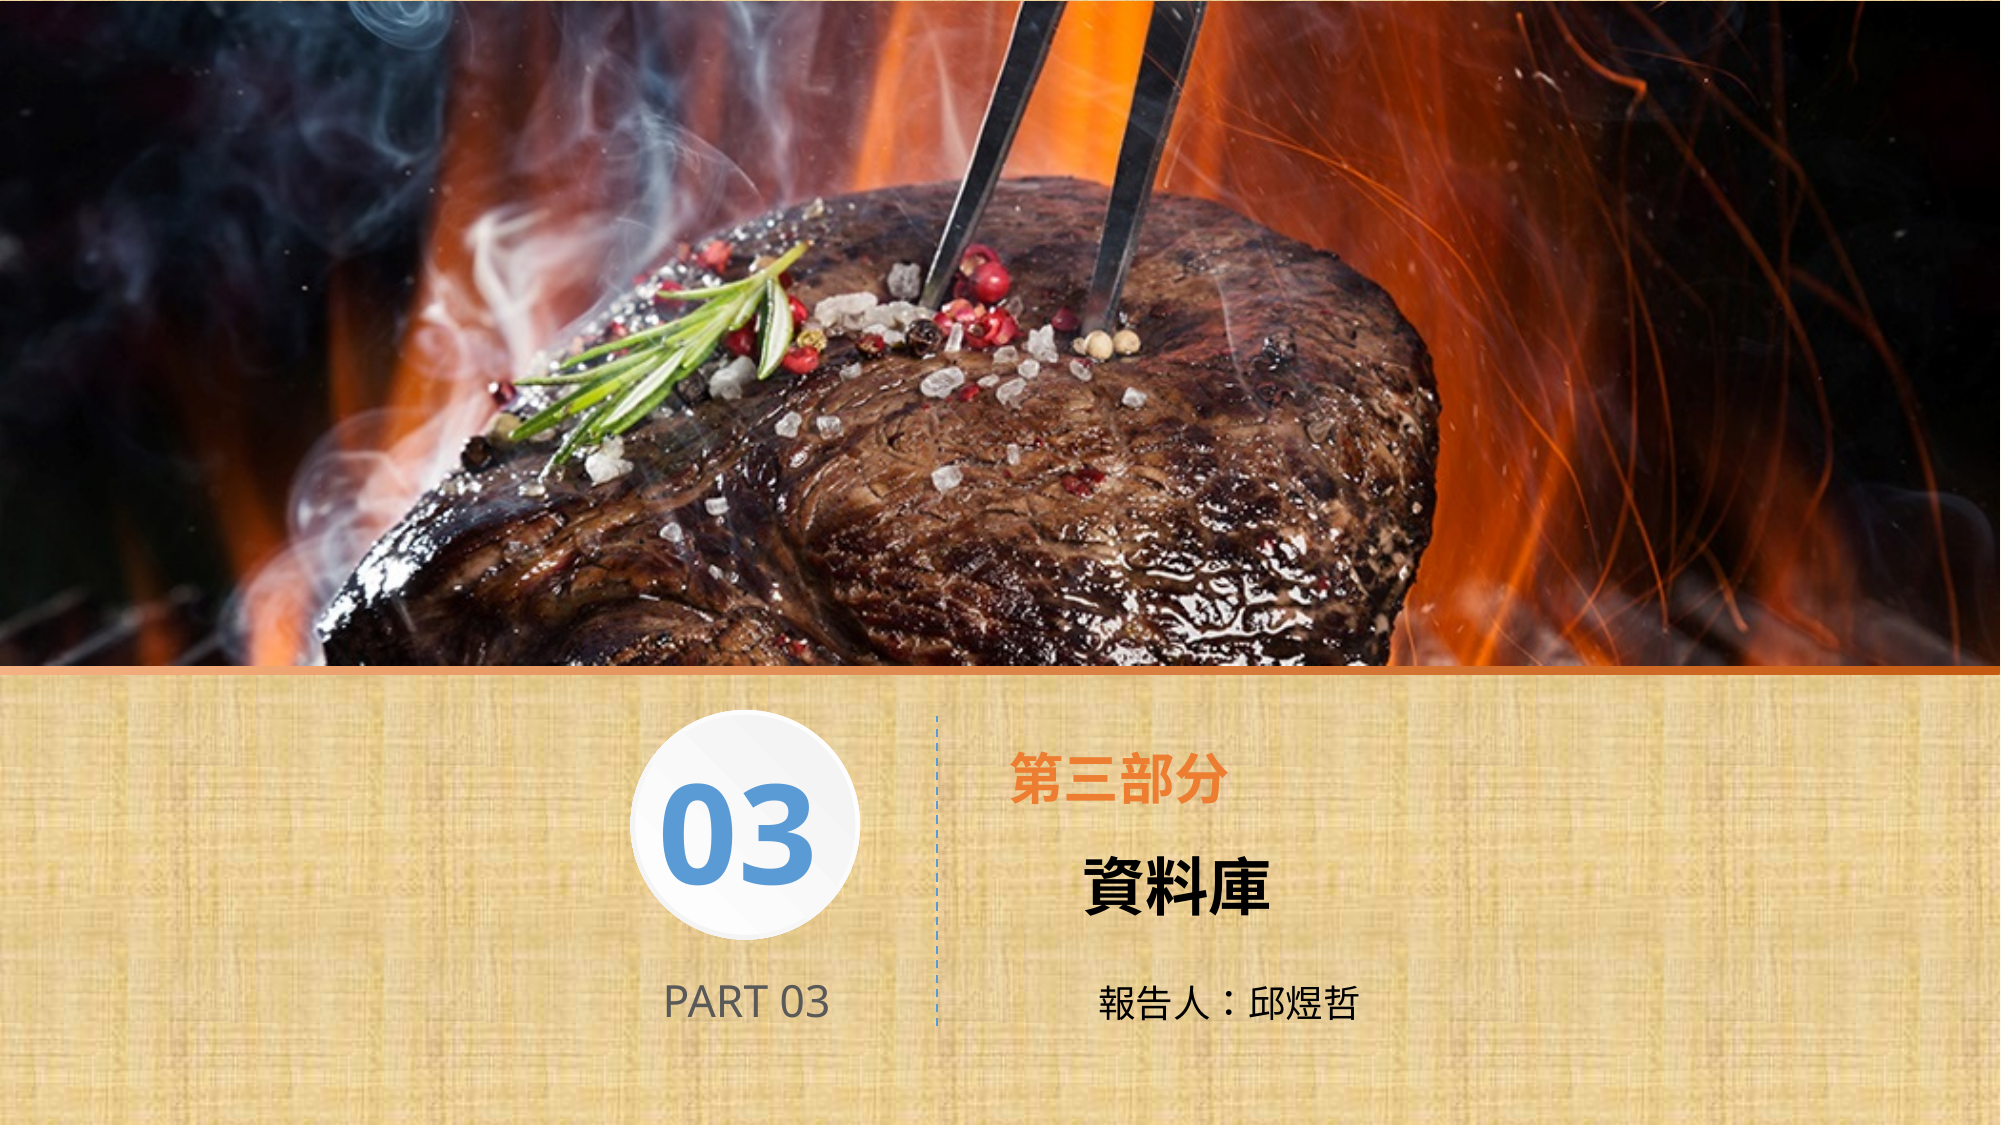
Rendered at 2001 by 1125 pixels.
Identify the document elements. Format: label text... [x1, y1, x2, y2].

text_box [0, 0, 2000, 667]
text_box [0, 667, 2000, 675]
text_box 報告人：邱煜哲 [1083, 972, 1376, 1033]
text_box 第三部分 資料庫 [976, 737, 1287, 939]
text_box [630, 709, 861, 940]
picture [0, 0, 2001, 1125]
text_box PART 03 [662, 972, 861, 1026]
